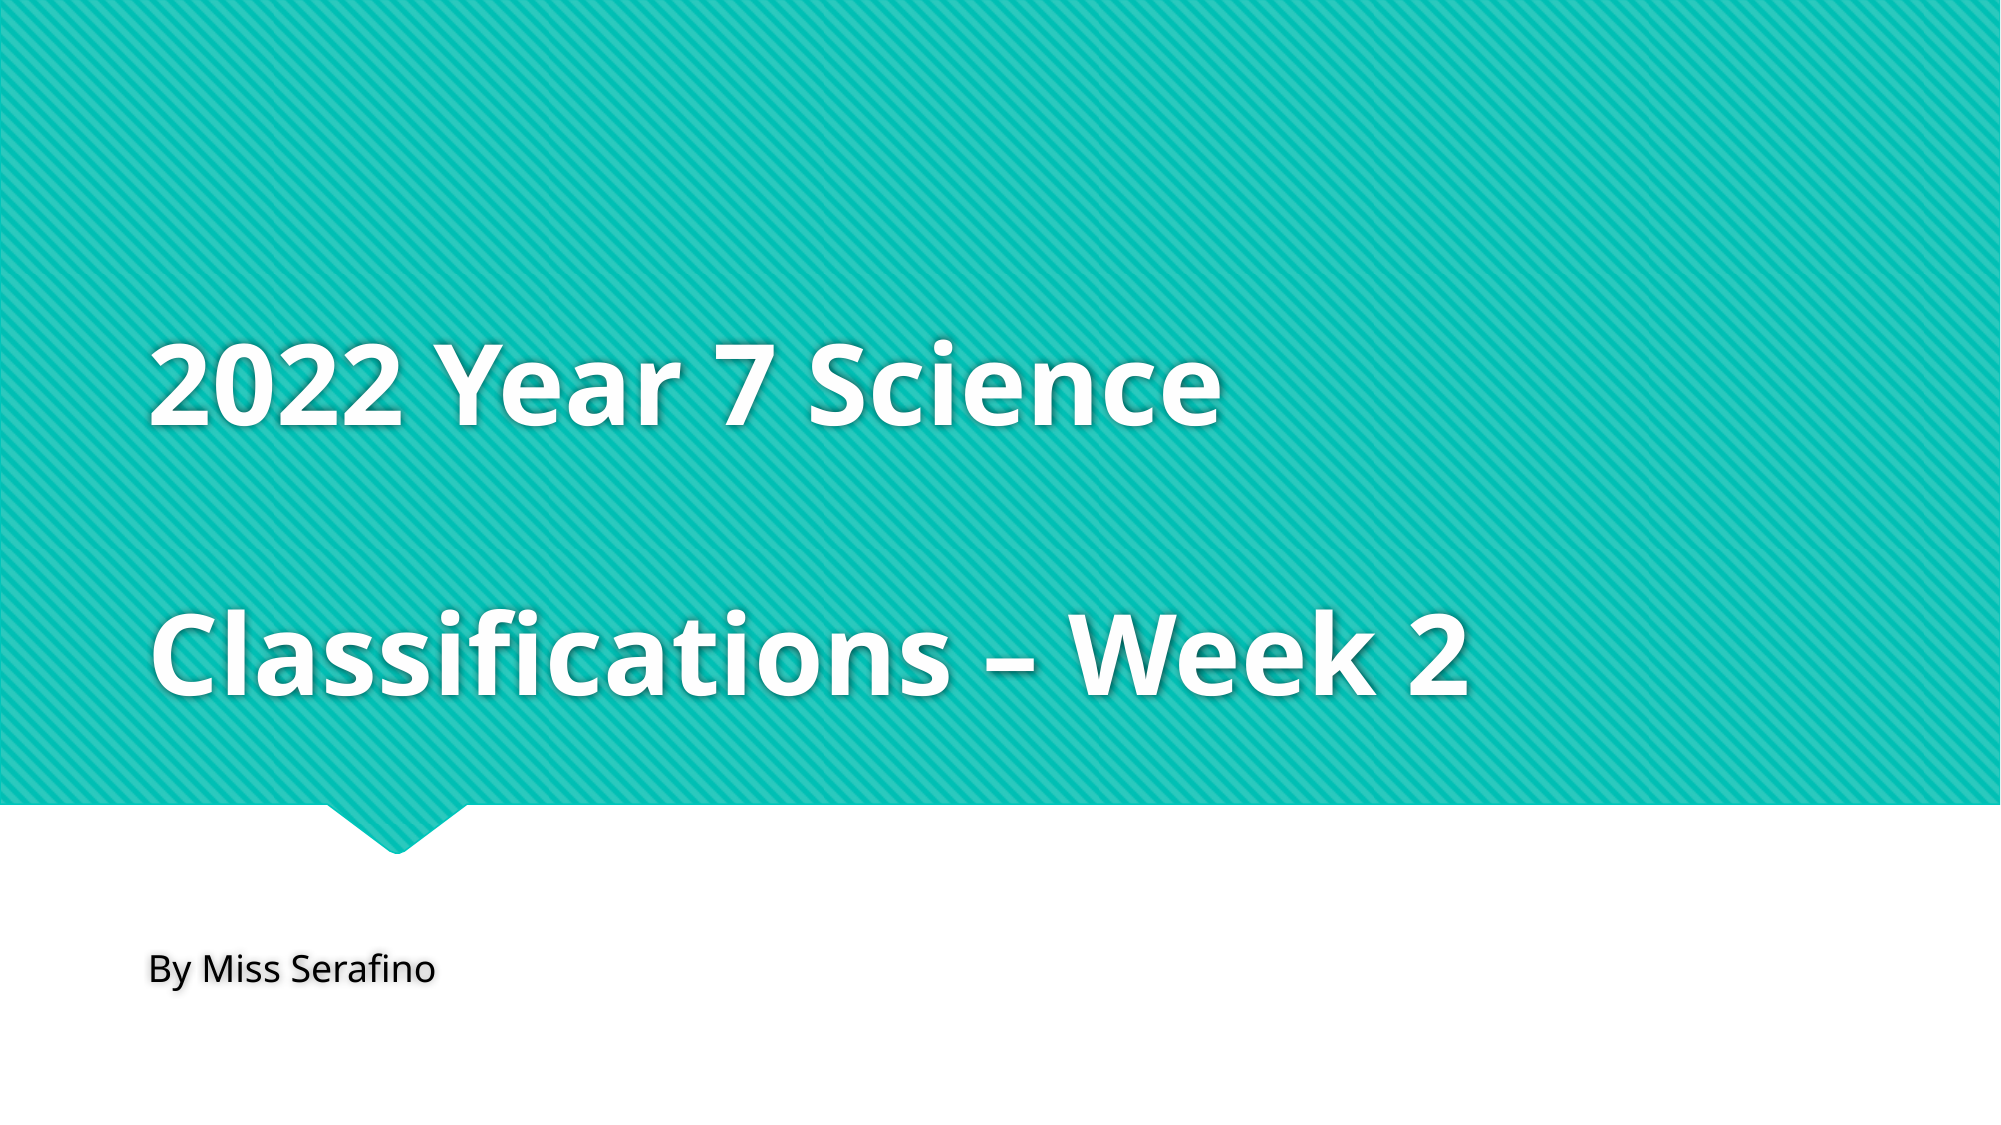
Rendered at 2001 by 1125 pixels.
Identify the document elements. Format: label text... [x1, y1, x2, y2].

title 2022 Year 7 Science Classifications – Week 2 [132, 237, 1868, 726]
subtitle By Miss Serafino [132, 937, 1868, 1010]
